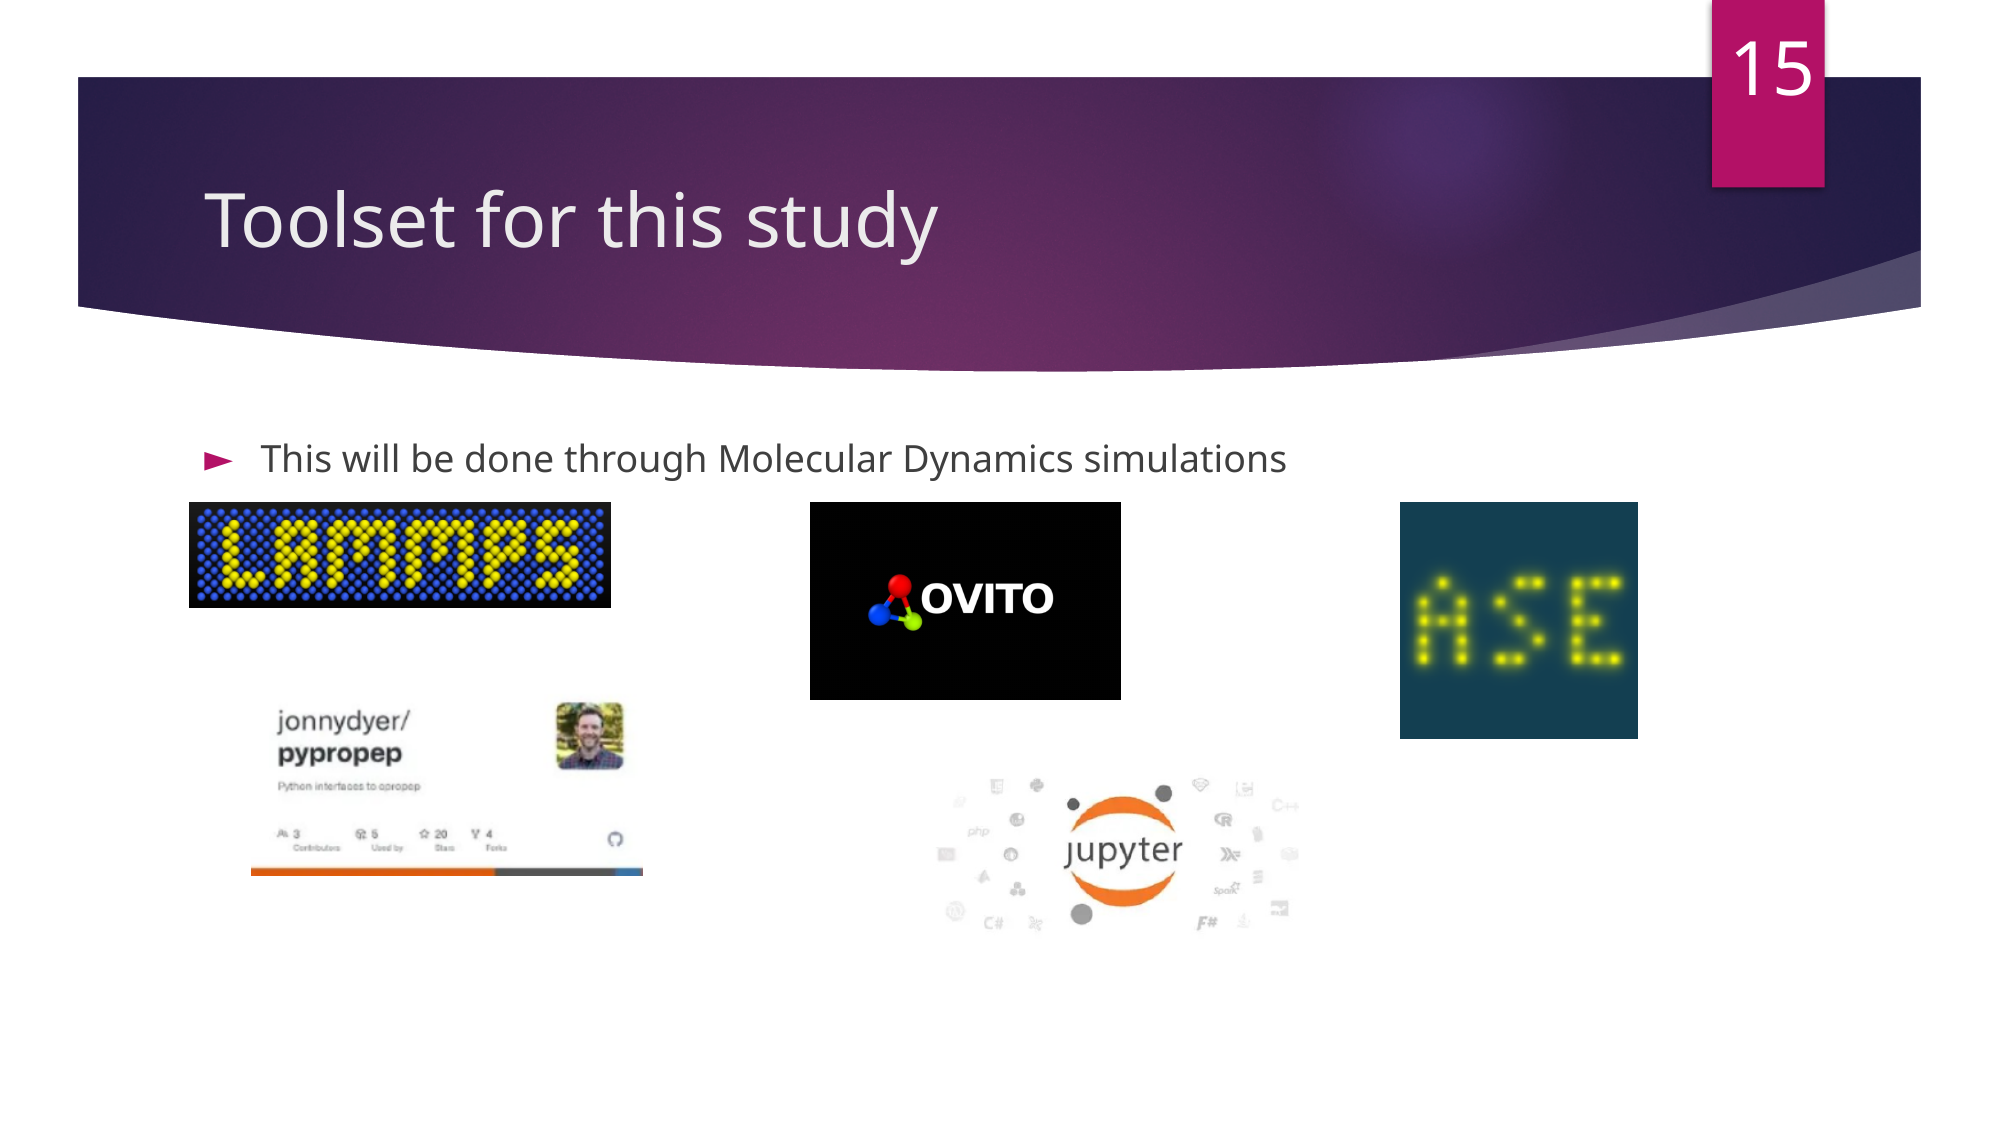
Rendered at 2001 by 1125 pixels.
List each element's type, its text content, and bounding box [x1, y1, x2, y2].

text_box 15 [1714, 5, 2000, 261]
picture [79, 78, 1885, 371]
list This will be done through Molecular Dynamics simulations [189, 427, 1638, 988]
picture [250, 676, 643, 877]
picture [810, 501, 1121, 700]
picture [1399, 501, 1638, 740]
picture [189, 501, 611, 609]
text_box [1521, 315, 1734, 354]
picture [919, 751, 1321, 951]
title Toolset for this study [189, 159, 1627, 276]
